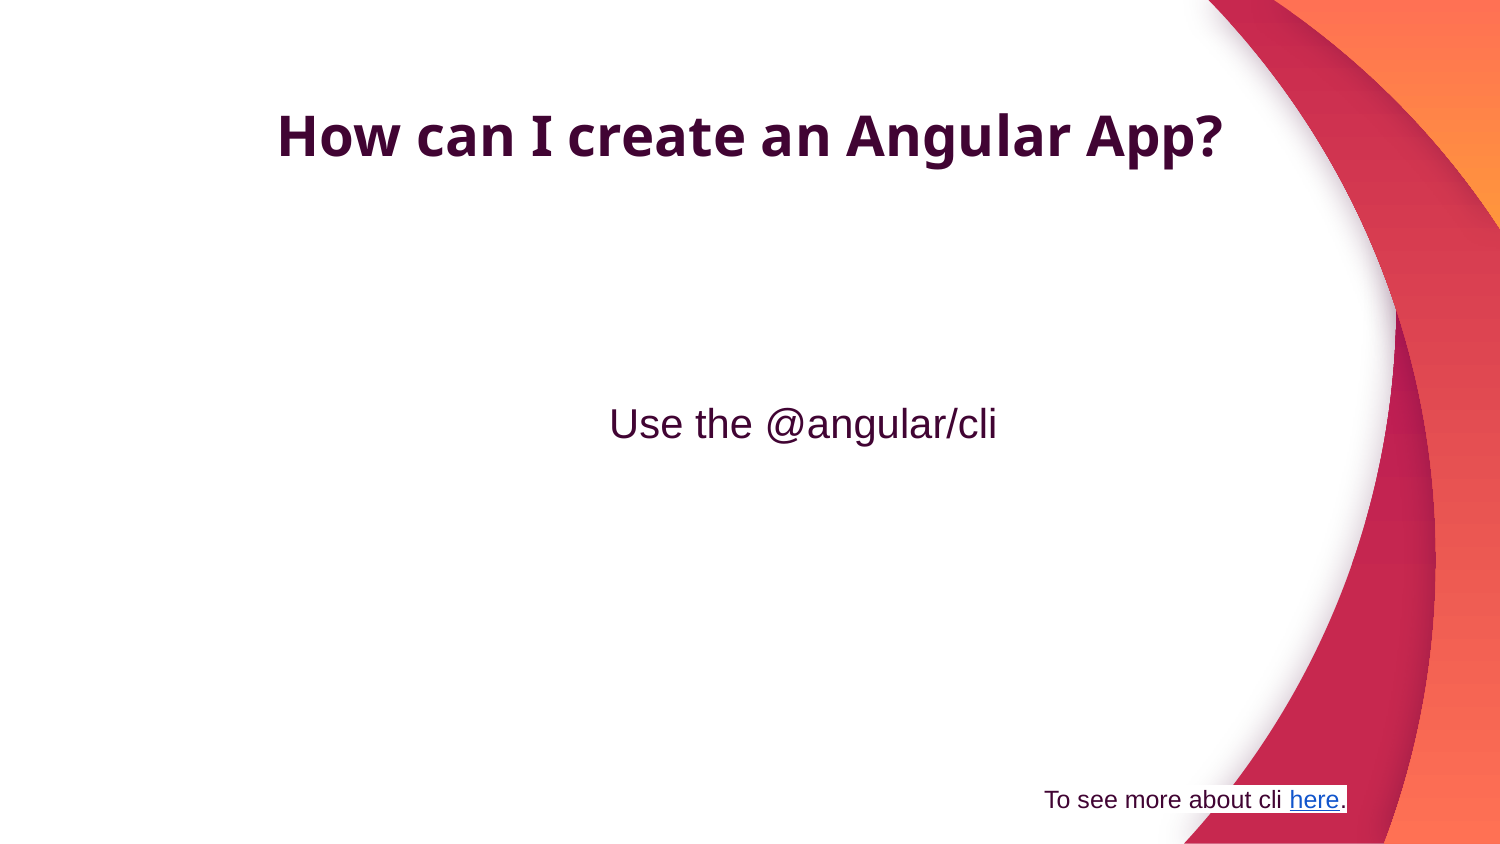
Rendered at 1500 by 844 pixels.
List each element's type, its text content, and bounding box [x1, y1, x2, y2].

text_box How can I create an Angular App? [186, 90, 1314, 194]
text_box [178, 381, 1500, 830]
